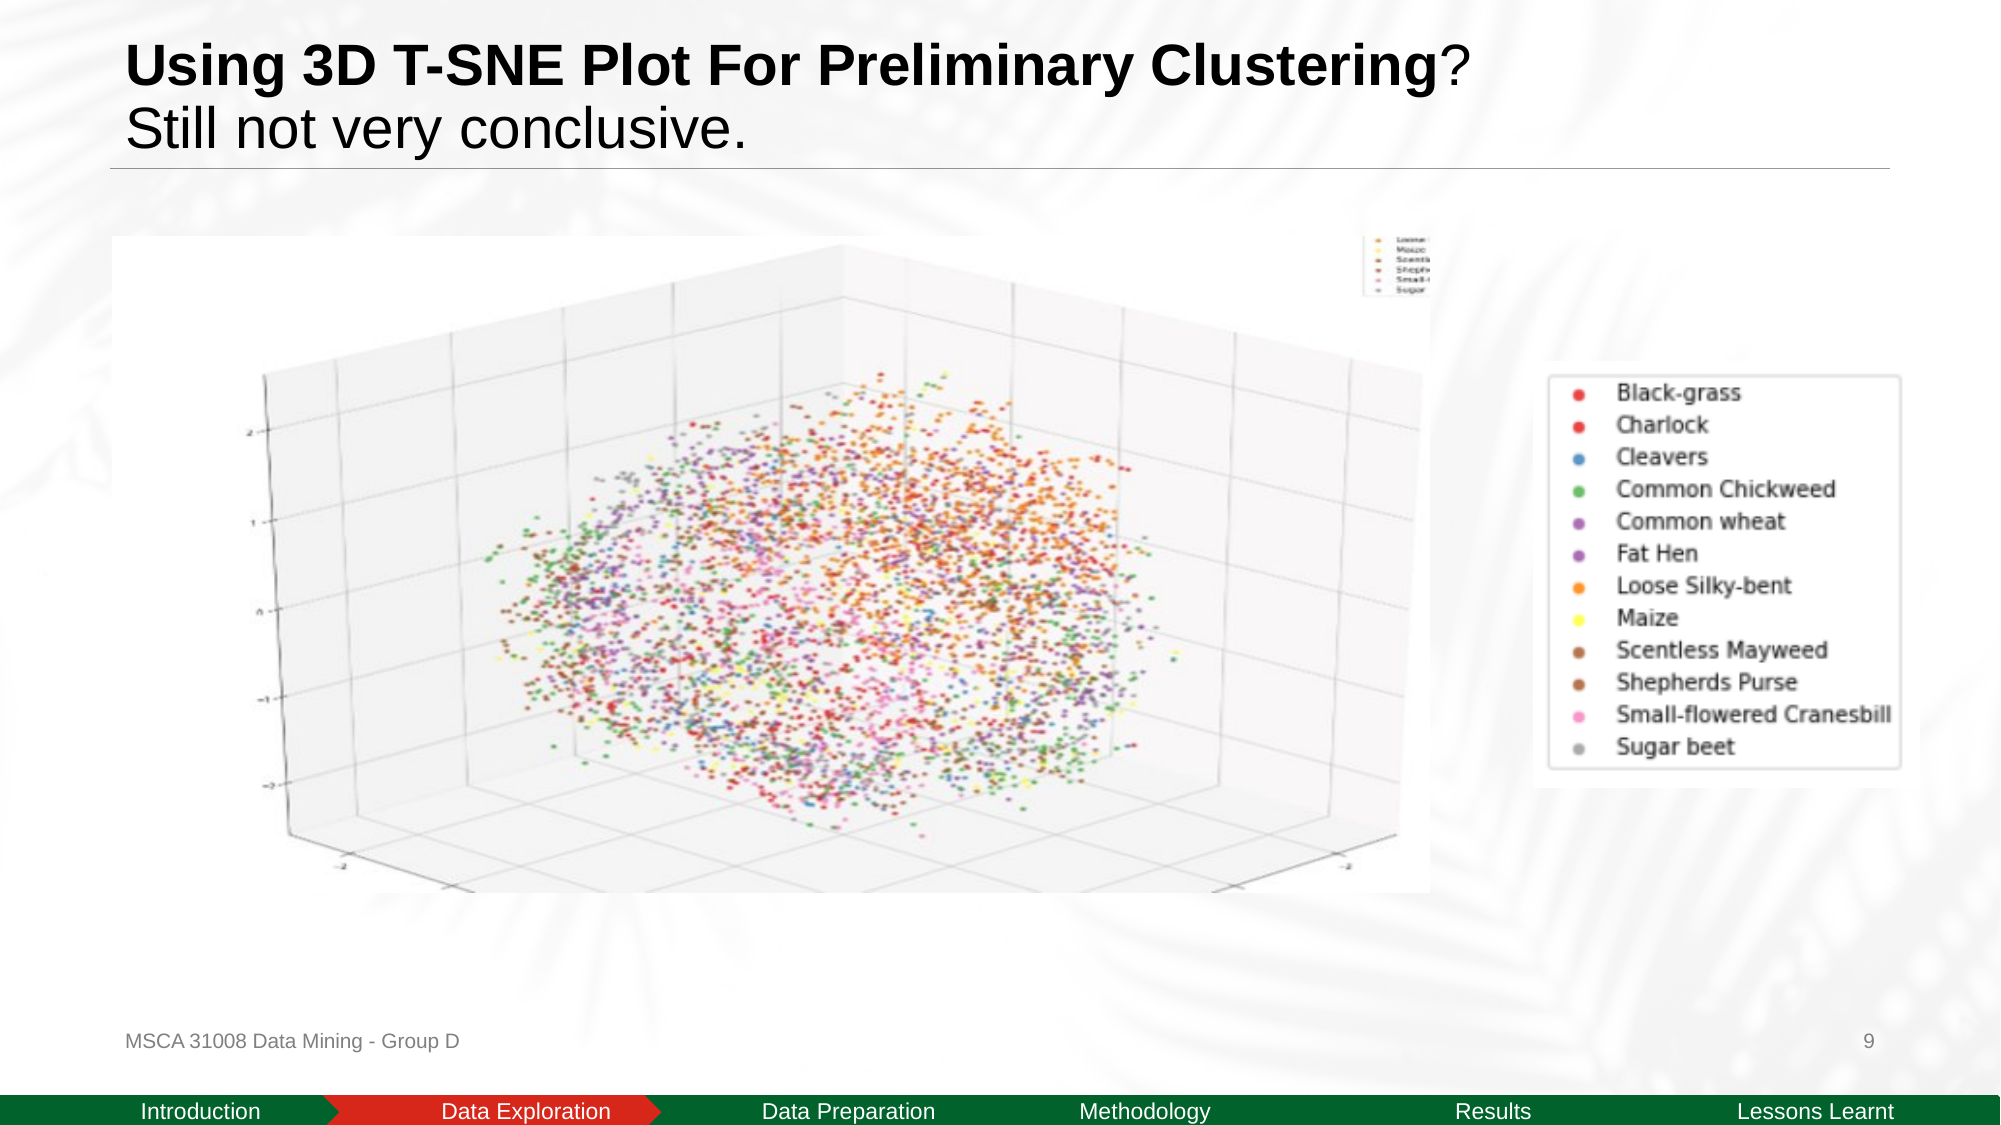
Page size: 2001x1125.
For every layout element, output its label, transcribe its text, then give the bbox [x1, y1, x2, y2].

picture [1533, 360, 1920, 788]
footer MSCA 31008 Data Mining - Group D [109, 1023, 790, 1058]
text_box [0, 1095, 2000, 1125]
title Using 3D T-SNE Plot For Preliminary Clustering​? Still not very conclusive. [109, 0, 1890, 169]
slide_number 9 [1412, 1023, 1890, 1058]
picture [112, 236, 1430, 893]
